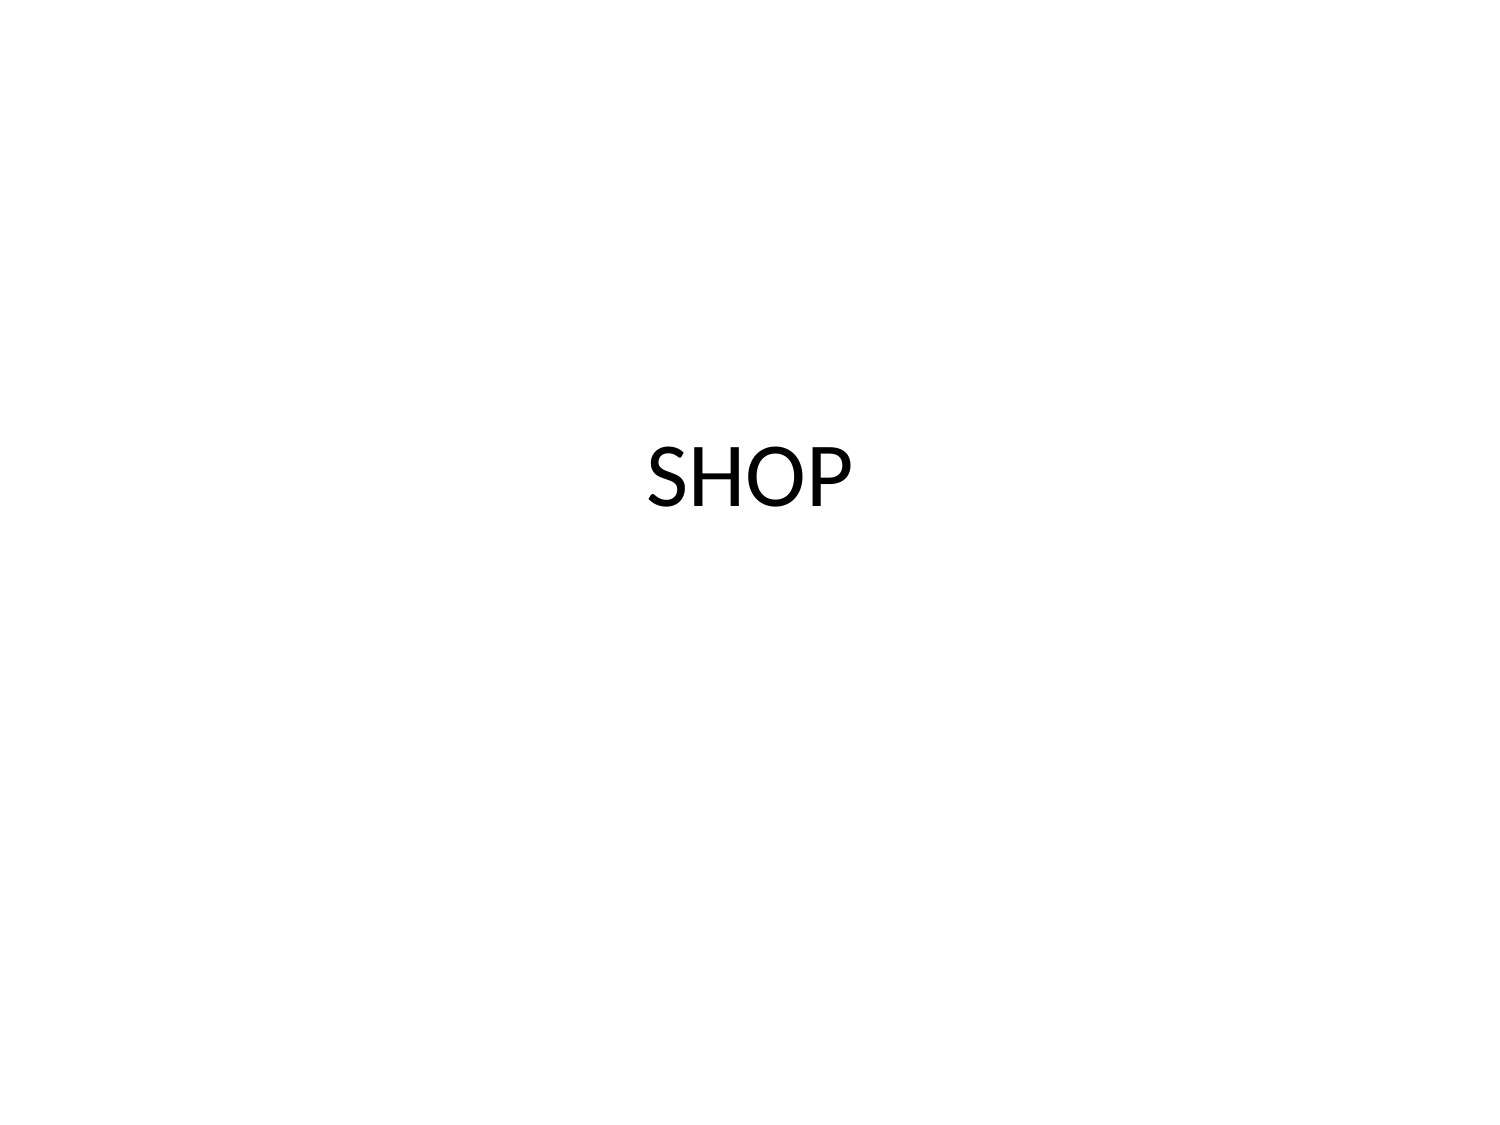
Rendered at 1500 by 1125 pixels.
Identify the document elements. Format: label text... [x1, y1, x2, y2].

title SHOP [112, 349, 1388, 591]
